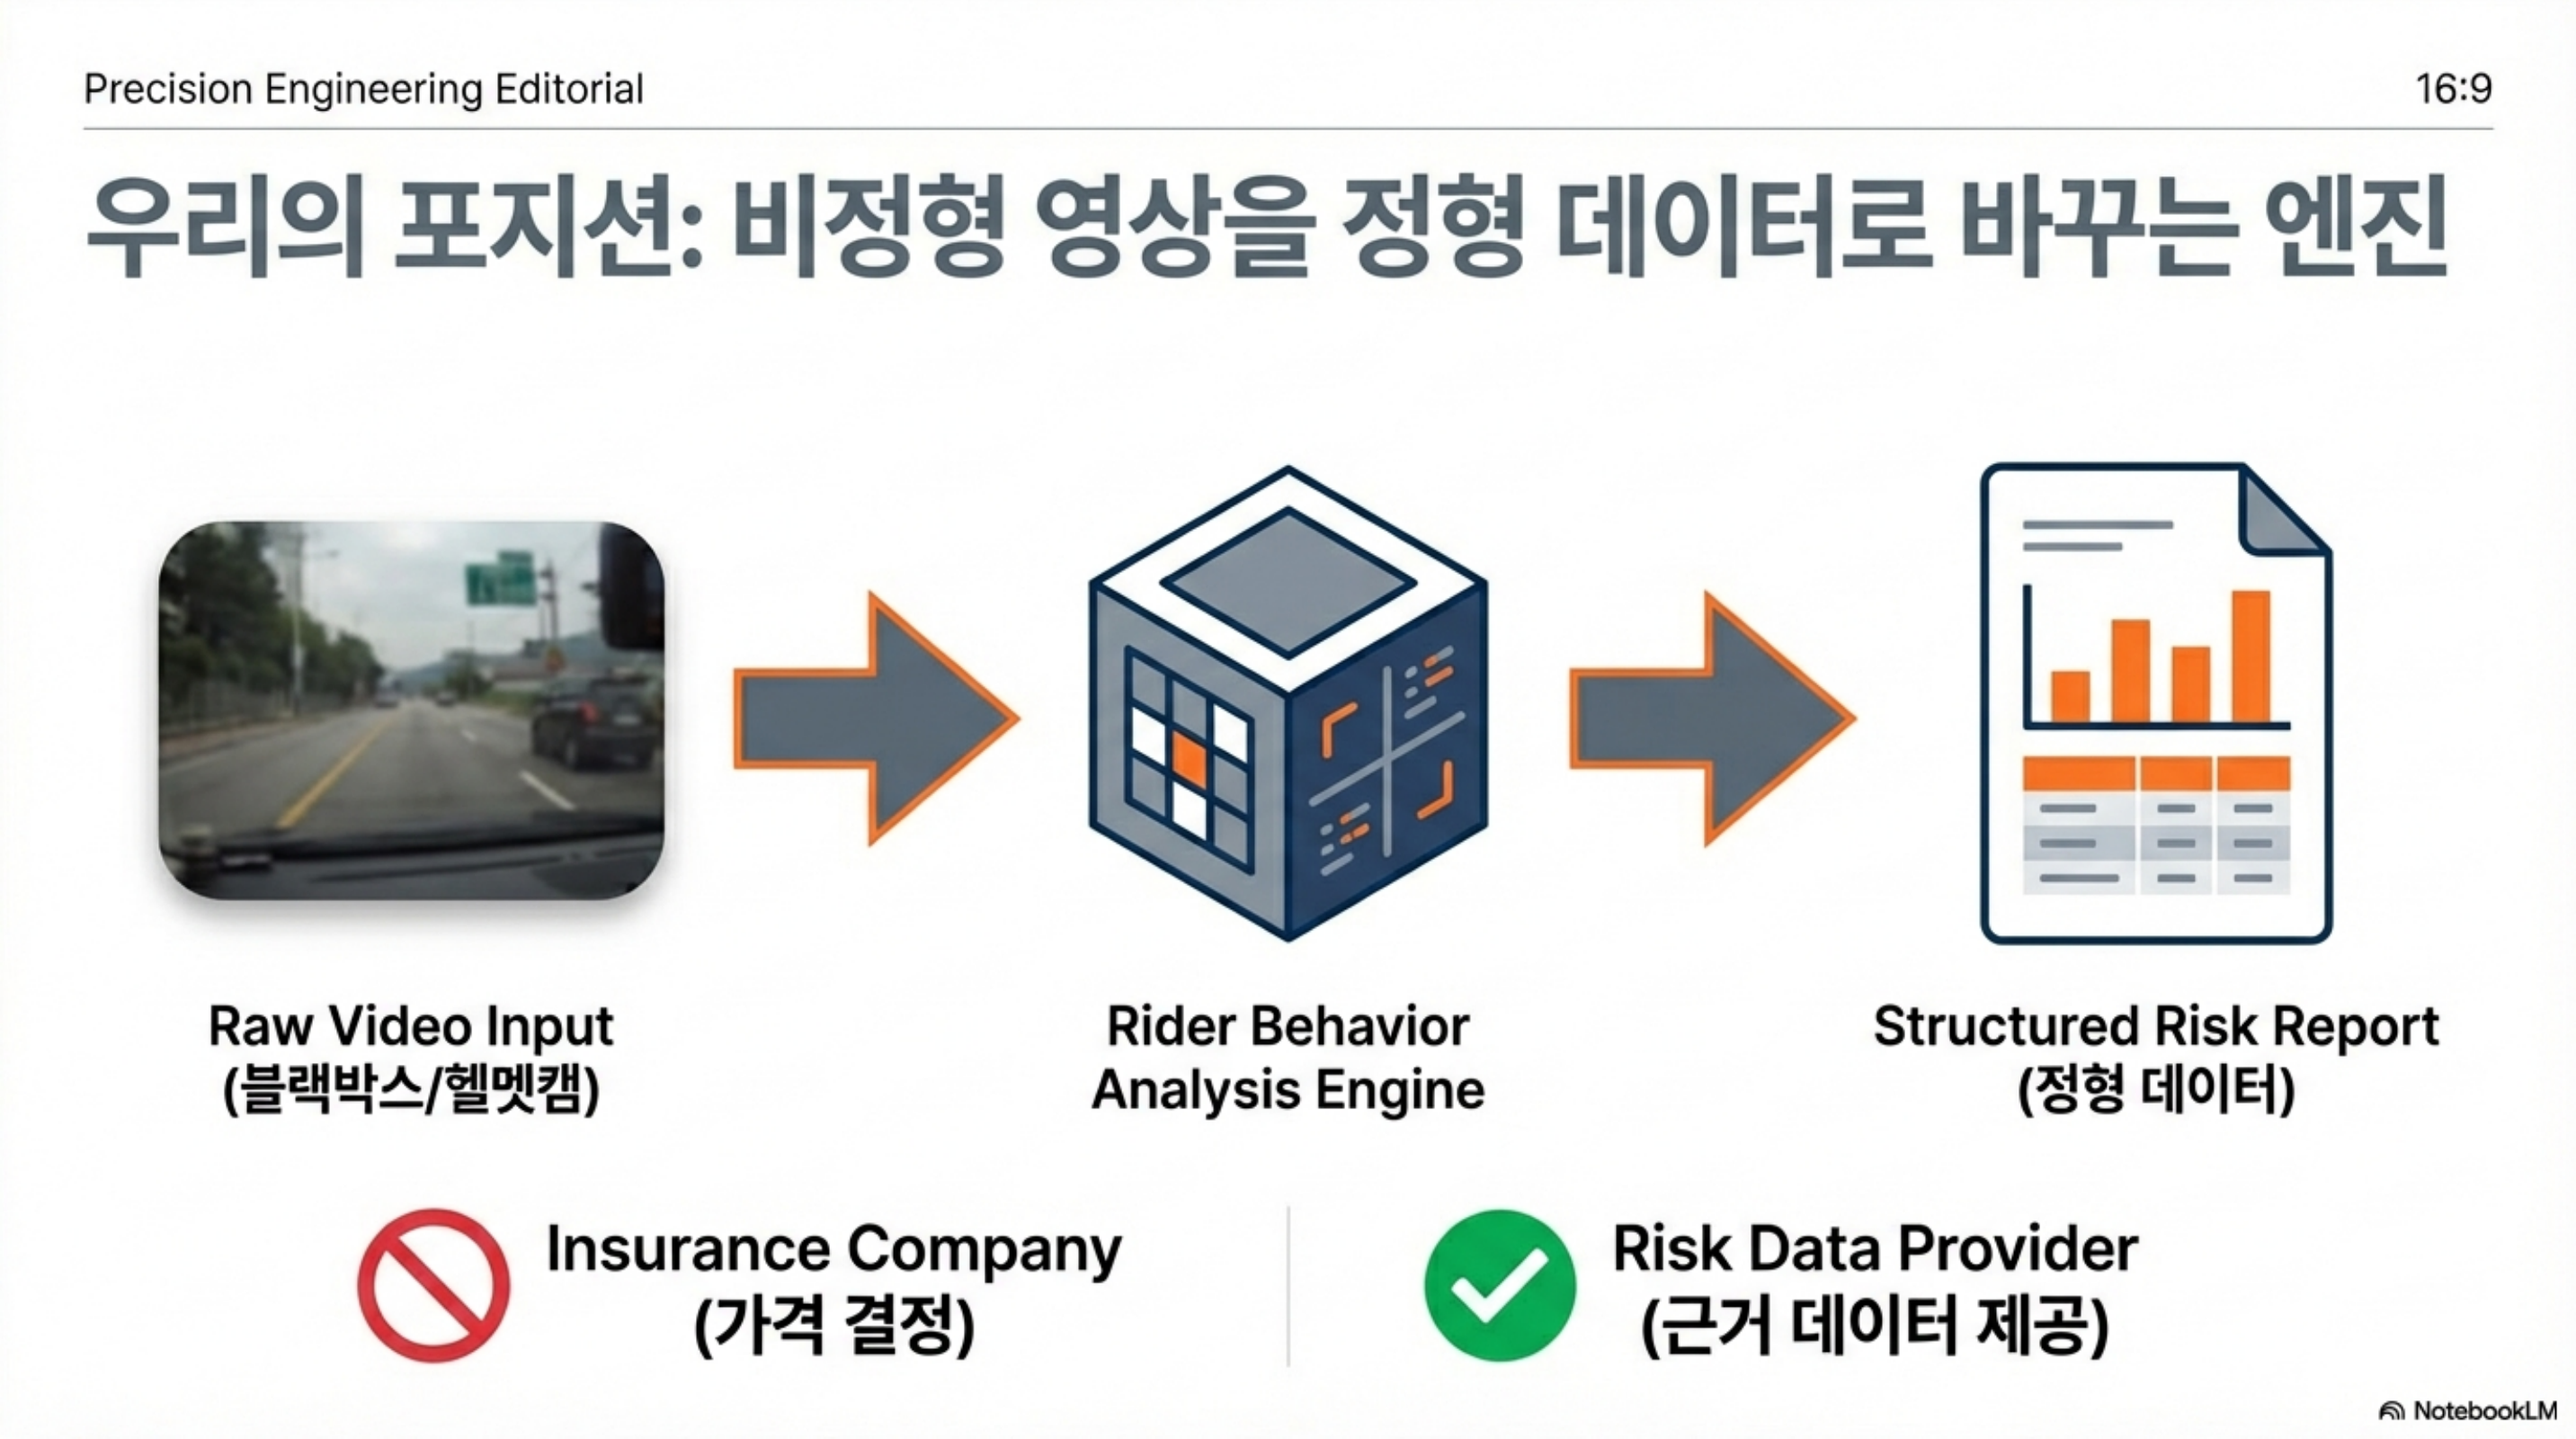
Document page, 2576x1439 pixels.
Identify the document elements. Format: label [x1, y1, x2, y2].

text_box [0, 0, 2576, 1439]
